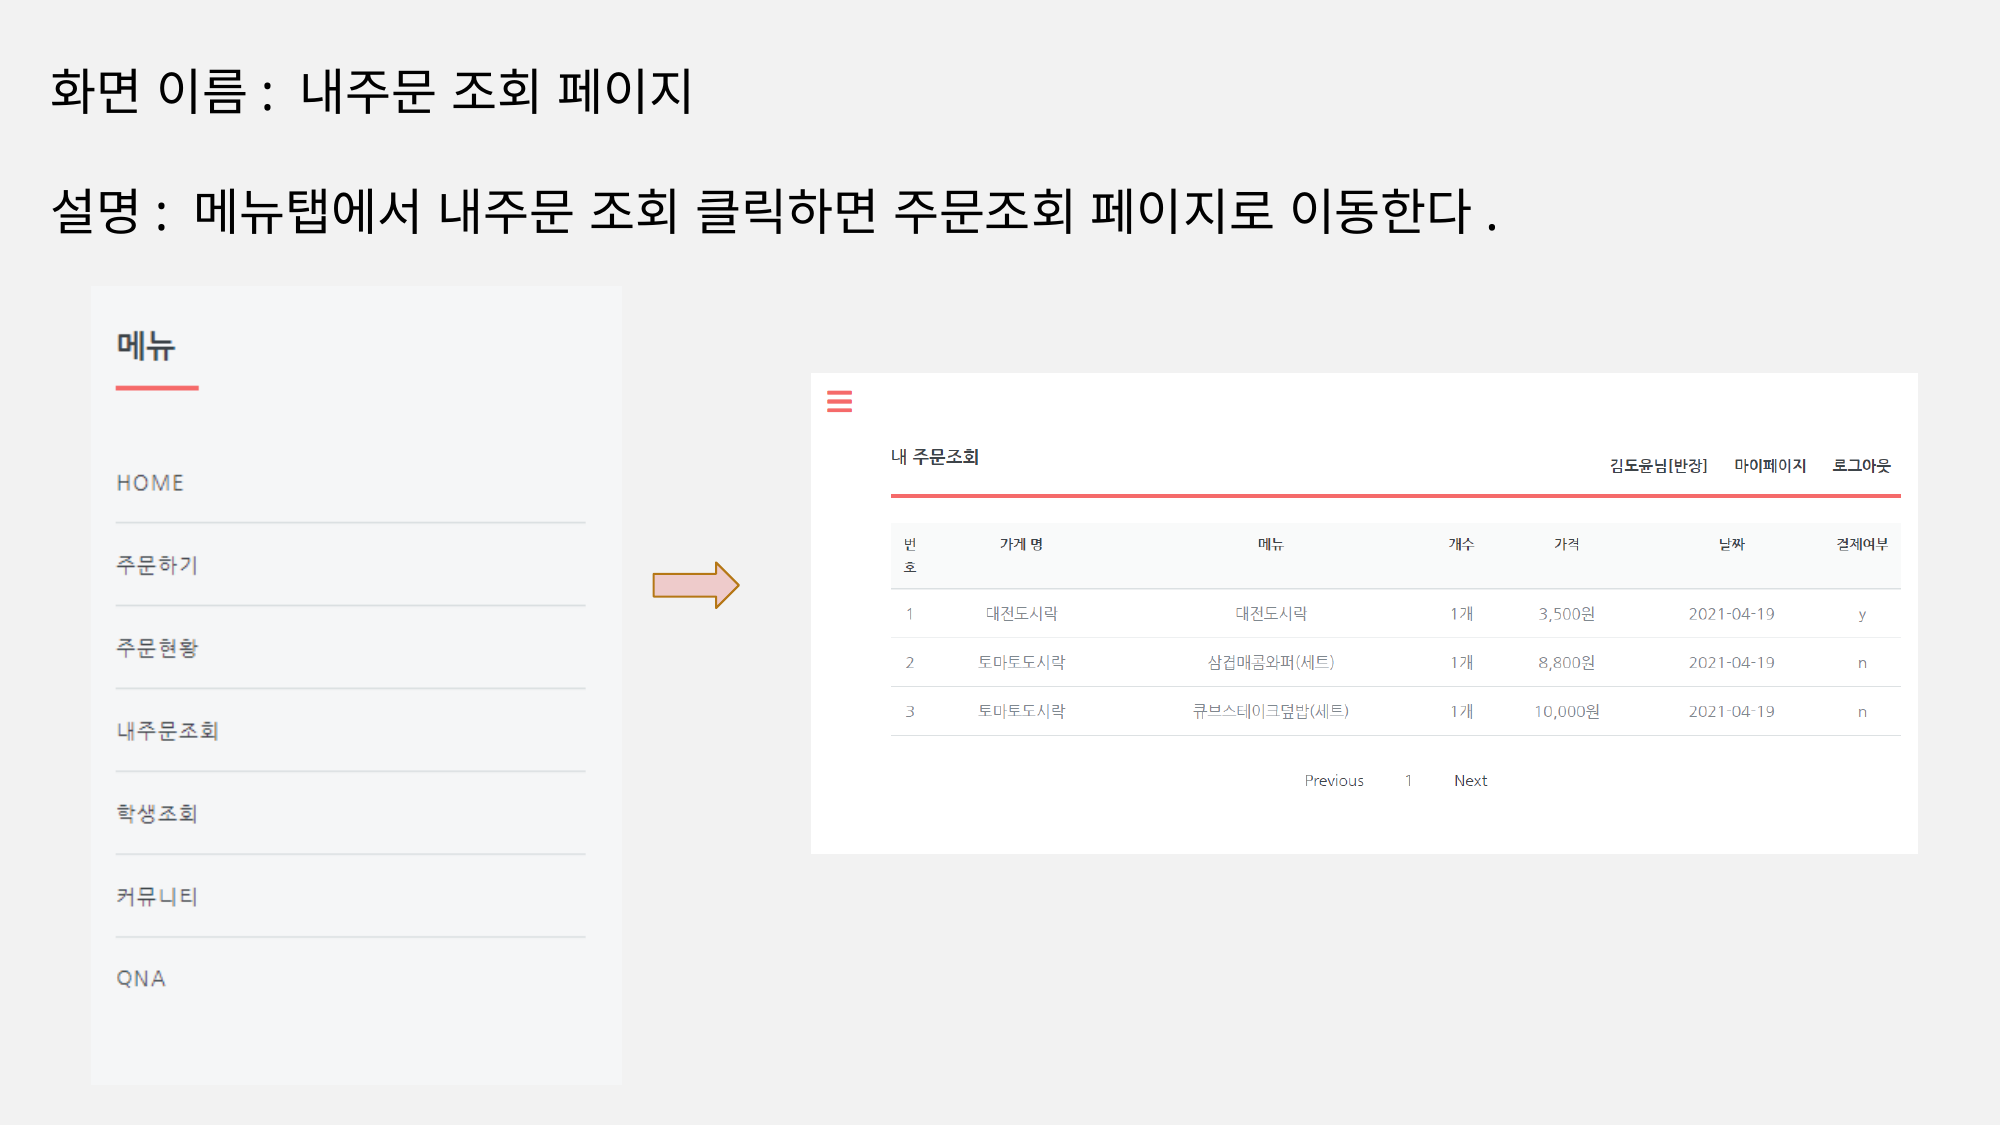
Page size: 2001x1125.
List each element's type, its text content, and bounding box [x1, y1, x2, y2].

text_box 화면 이름: 내주문 조회 페이지 설명: 메뉴탭에서 내주문 조회 클릭하면 주문조회 페이지로 이동한다. [36, 52, 1664, 248]
picture [91, 286, 622, 1085]
picture [811, 373, 1918, 854]
text_box [652, 561, 740, 609]
